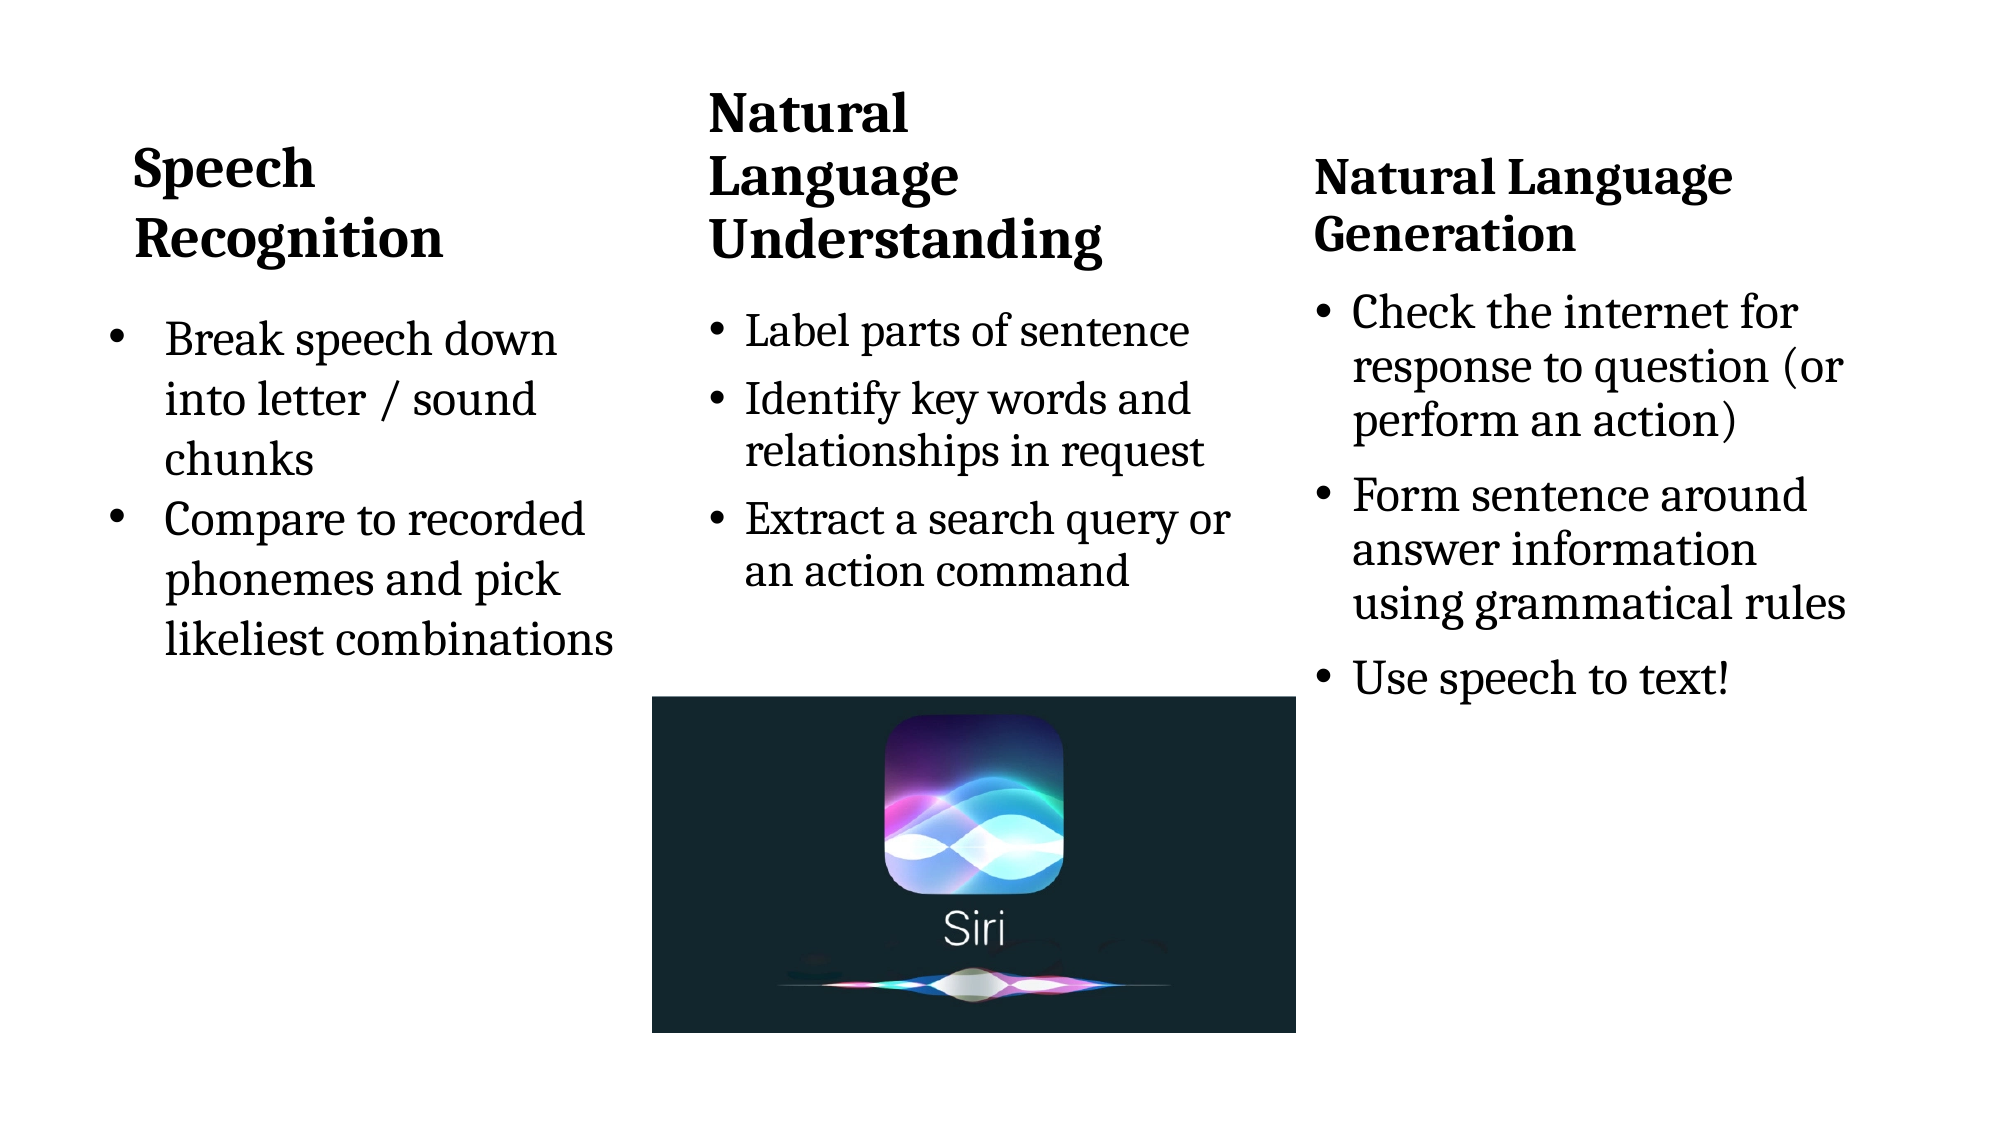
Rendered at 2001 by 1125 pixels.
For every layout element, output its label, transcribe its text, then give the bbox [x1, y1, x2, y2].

text_box Break speech down into letter / sound chunks Compare to recorded phonemes and pick likeliest combinations [93, 297, 648, 673]
list Natural Language Understanding [693, 66, 1172, 279]
picture [652, 695, 1296, 1033]
list Label parts of sentence Identify key words and relationships in request Extract a search query or an action command [693, 297, 1254, 677]
text_box Speech Recognition [119, 121, 609, 277]
list Check the internet for response to question (or perform an action) Form sentence around answer information using grammatical rules Use speech to text! [1299, 278, 1863, 809]
list Natural Language Generation [1299, 101, 1785, 271]
